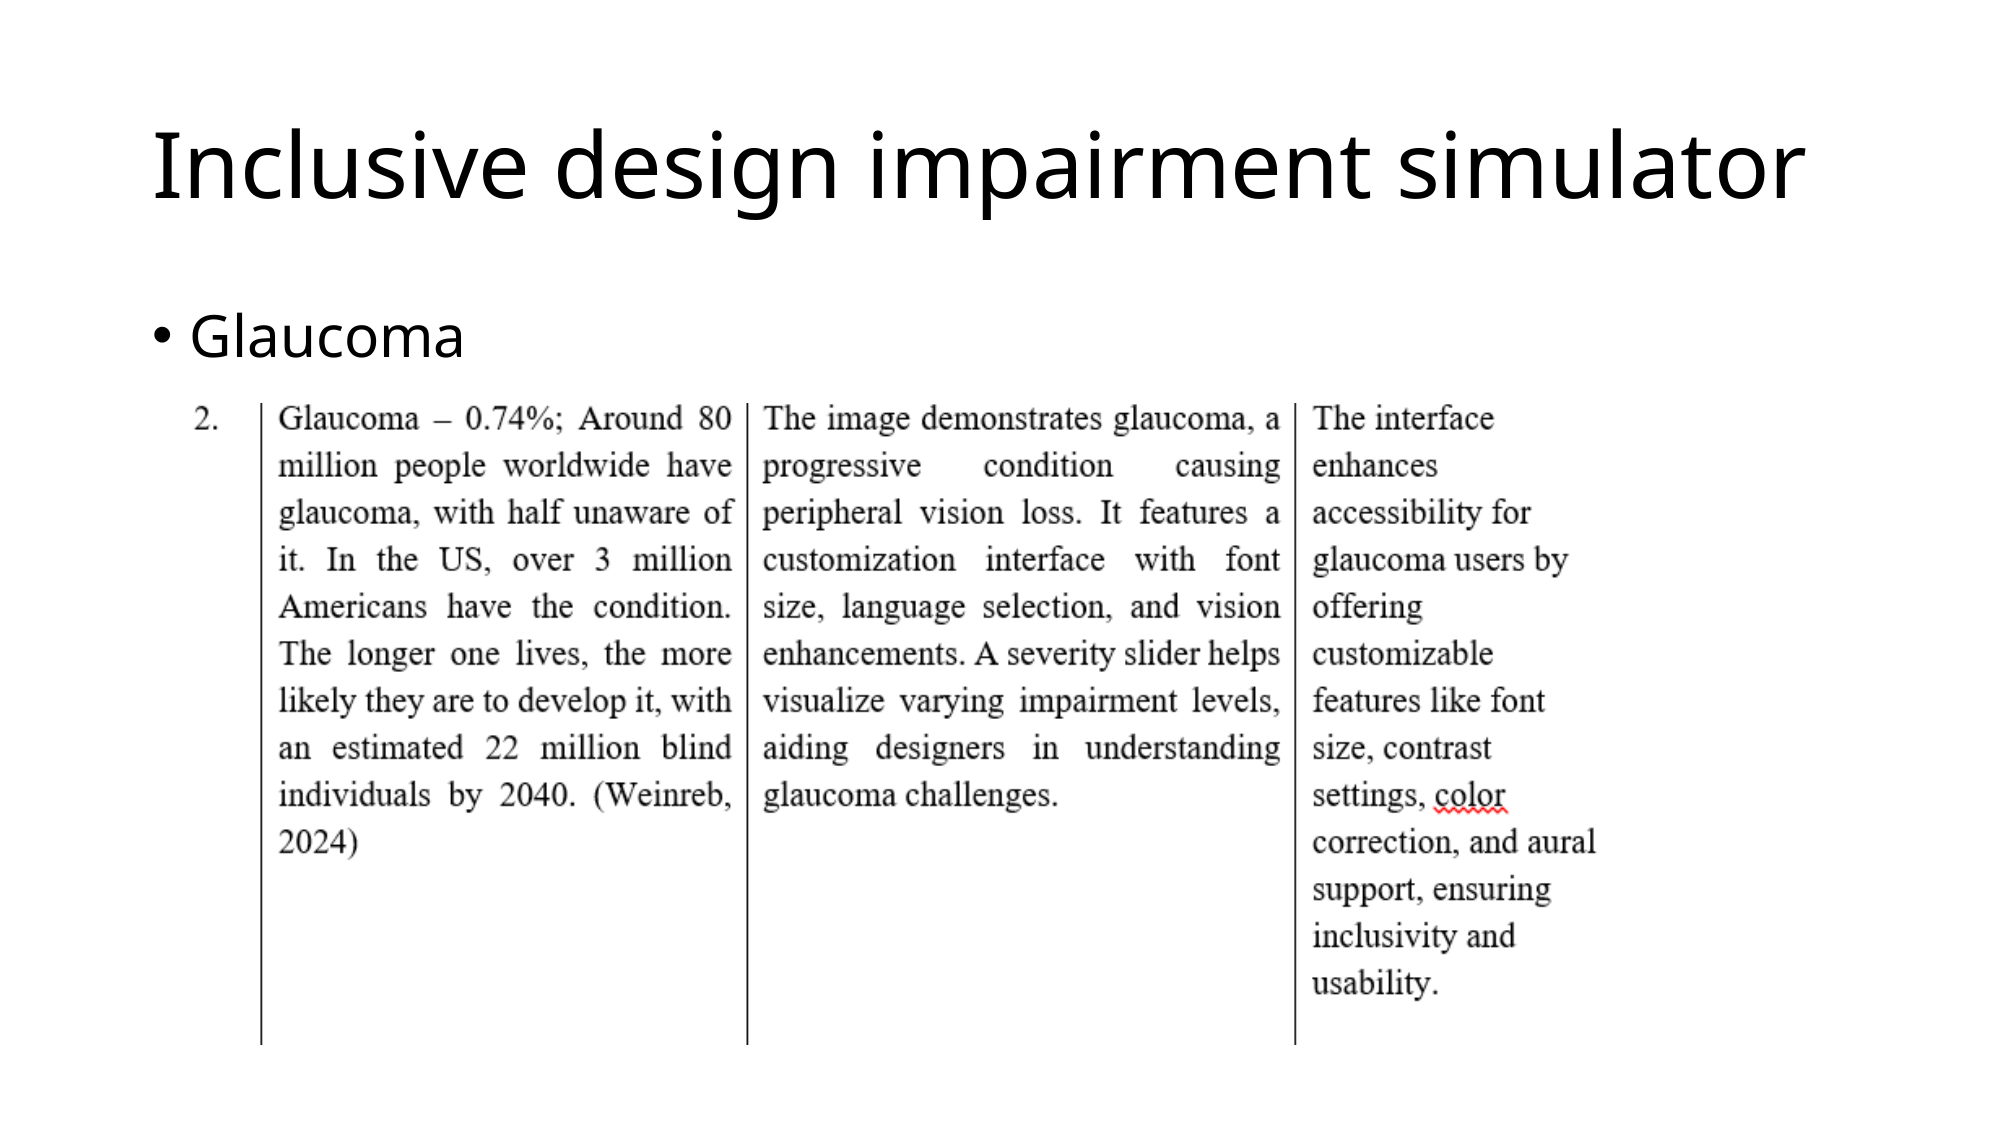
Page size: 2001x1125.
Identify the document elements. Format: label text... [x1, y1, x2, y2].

title Inclusive design impairment simulator [137, 59, 1863, 278]
list Glaucoma [137, 299, 1999, 1014]
picture [185, 403, 1616, 1046]
